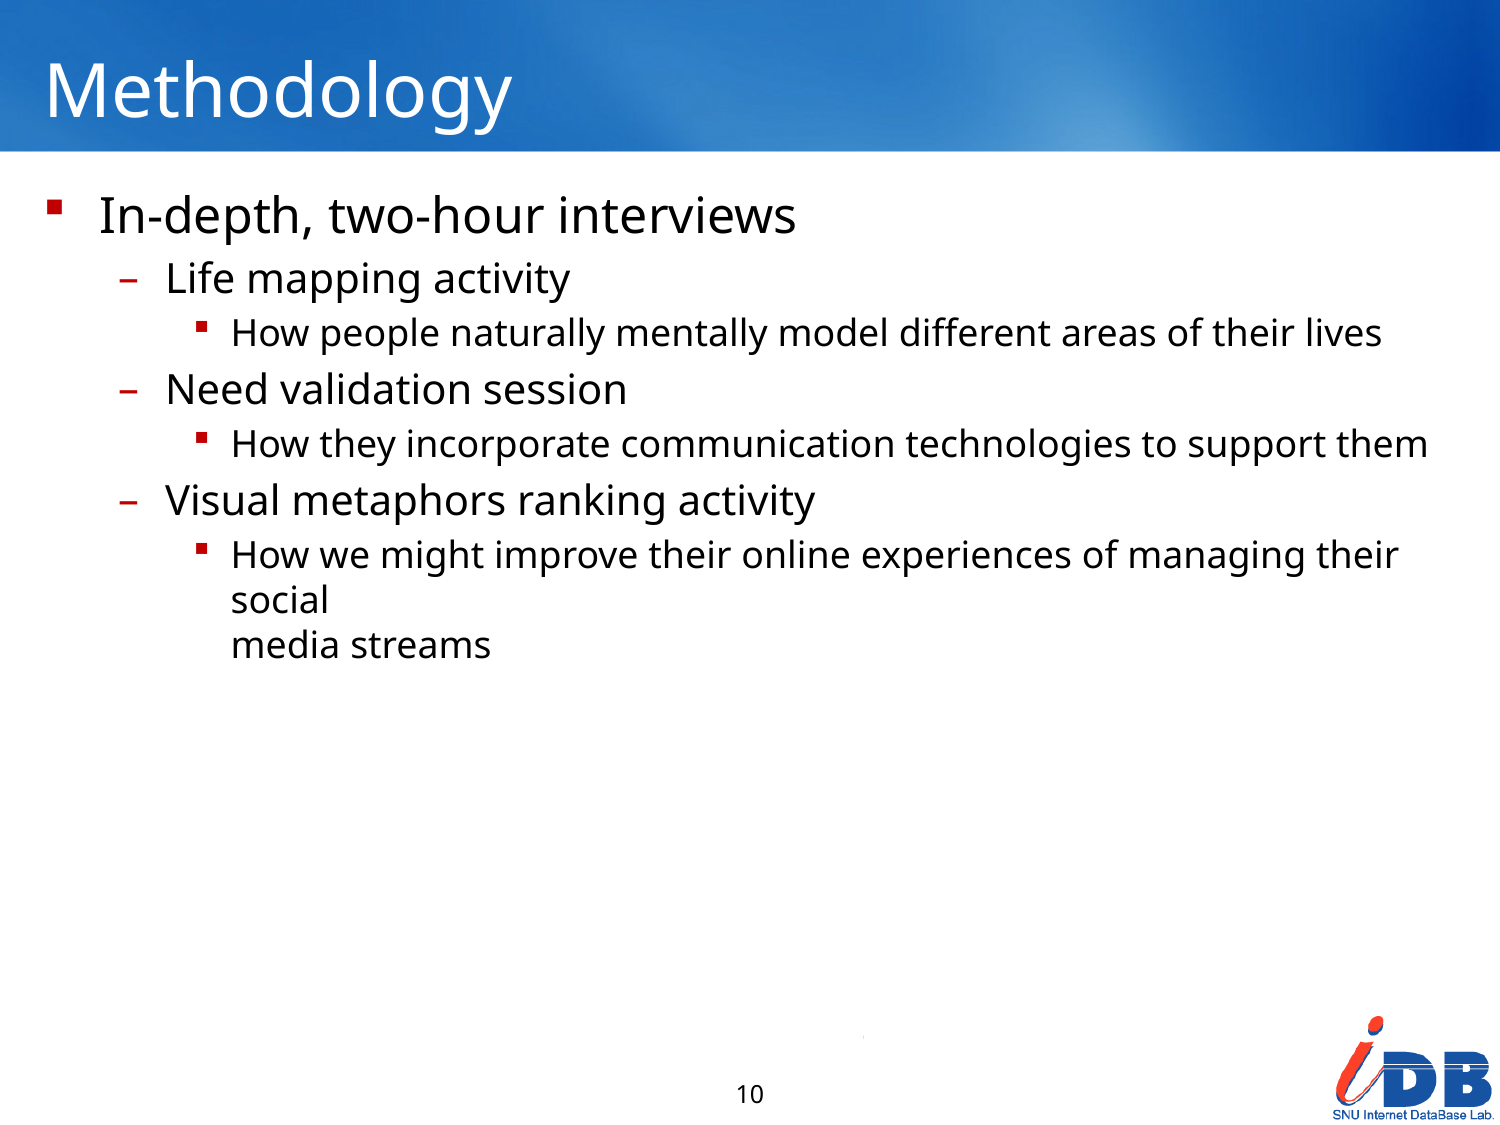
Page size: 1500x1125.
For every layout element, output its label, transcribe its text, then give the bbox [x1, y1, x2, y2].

slide_number 10 [697, 1078, 803, 1114]
list In-depth, two-hour interviews Life mapping activity How people naturally mentally model different areas of their lives Need validation session How they incorporate communication technologies to support them Visual metaphors ranking activity How we might improve their online experiences of managing their social media streams [28, 175, 1472, 1067]
title Methodology [28, 23, 1472, 153]
picture [0, 0, 1500, 1125]
